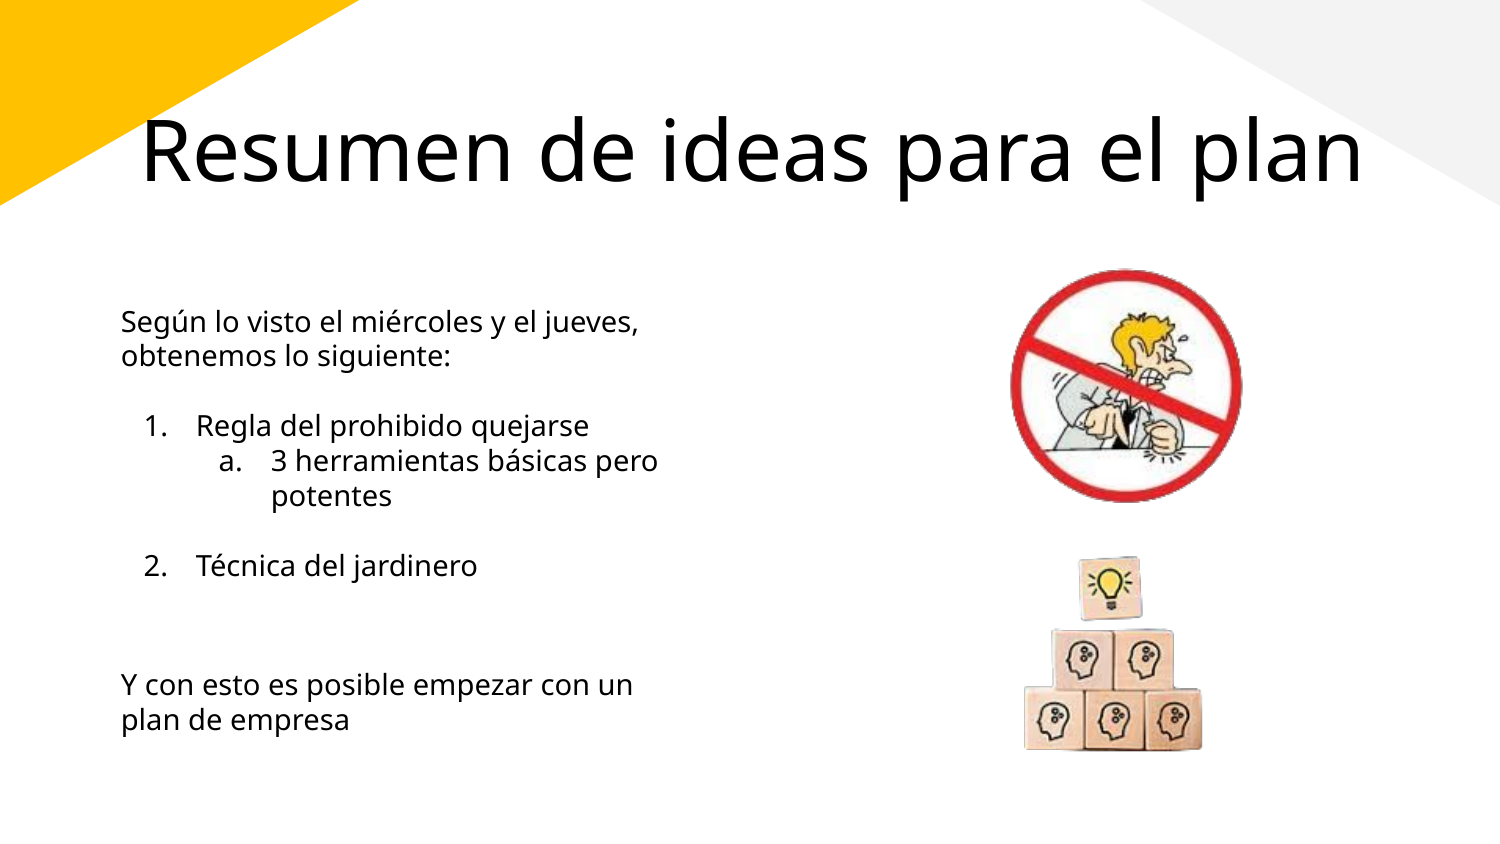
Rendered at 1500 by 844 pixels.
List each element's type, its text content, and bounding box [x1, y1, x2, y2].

picture [969, 258, 1282, 800]
title Resumen de ideas para el plan [88, 80, 1418, 175]
text_box Según lo visto el miércoles y el jueves, obtenemos lo siguiente: Regla del prohibido quejarse 3 herramientas básicas pero potentes Técnica del jardinero [105, 287, 712, 703]
text_box Y con esto es posible empezar con un plan de empresa [105, 651, 672, 752]
